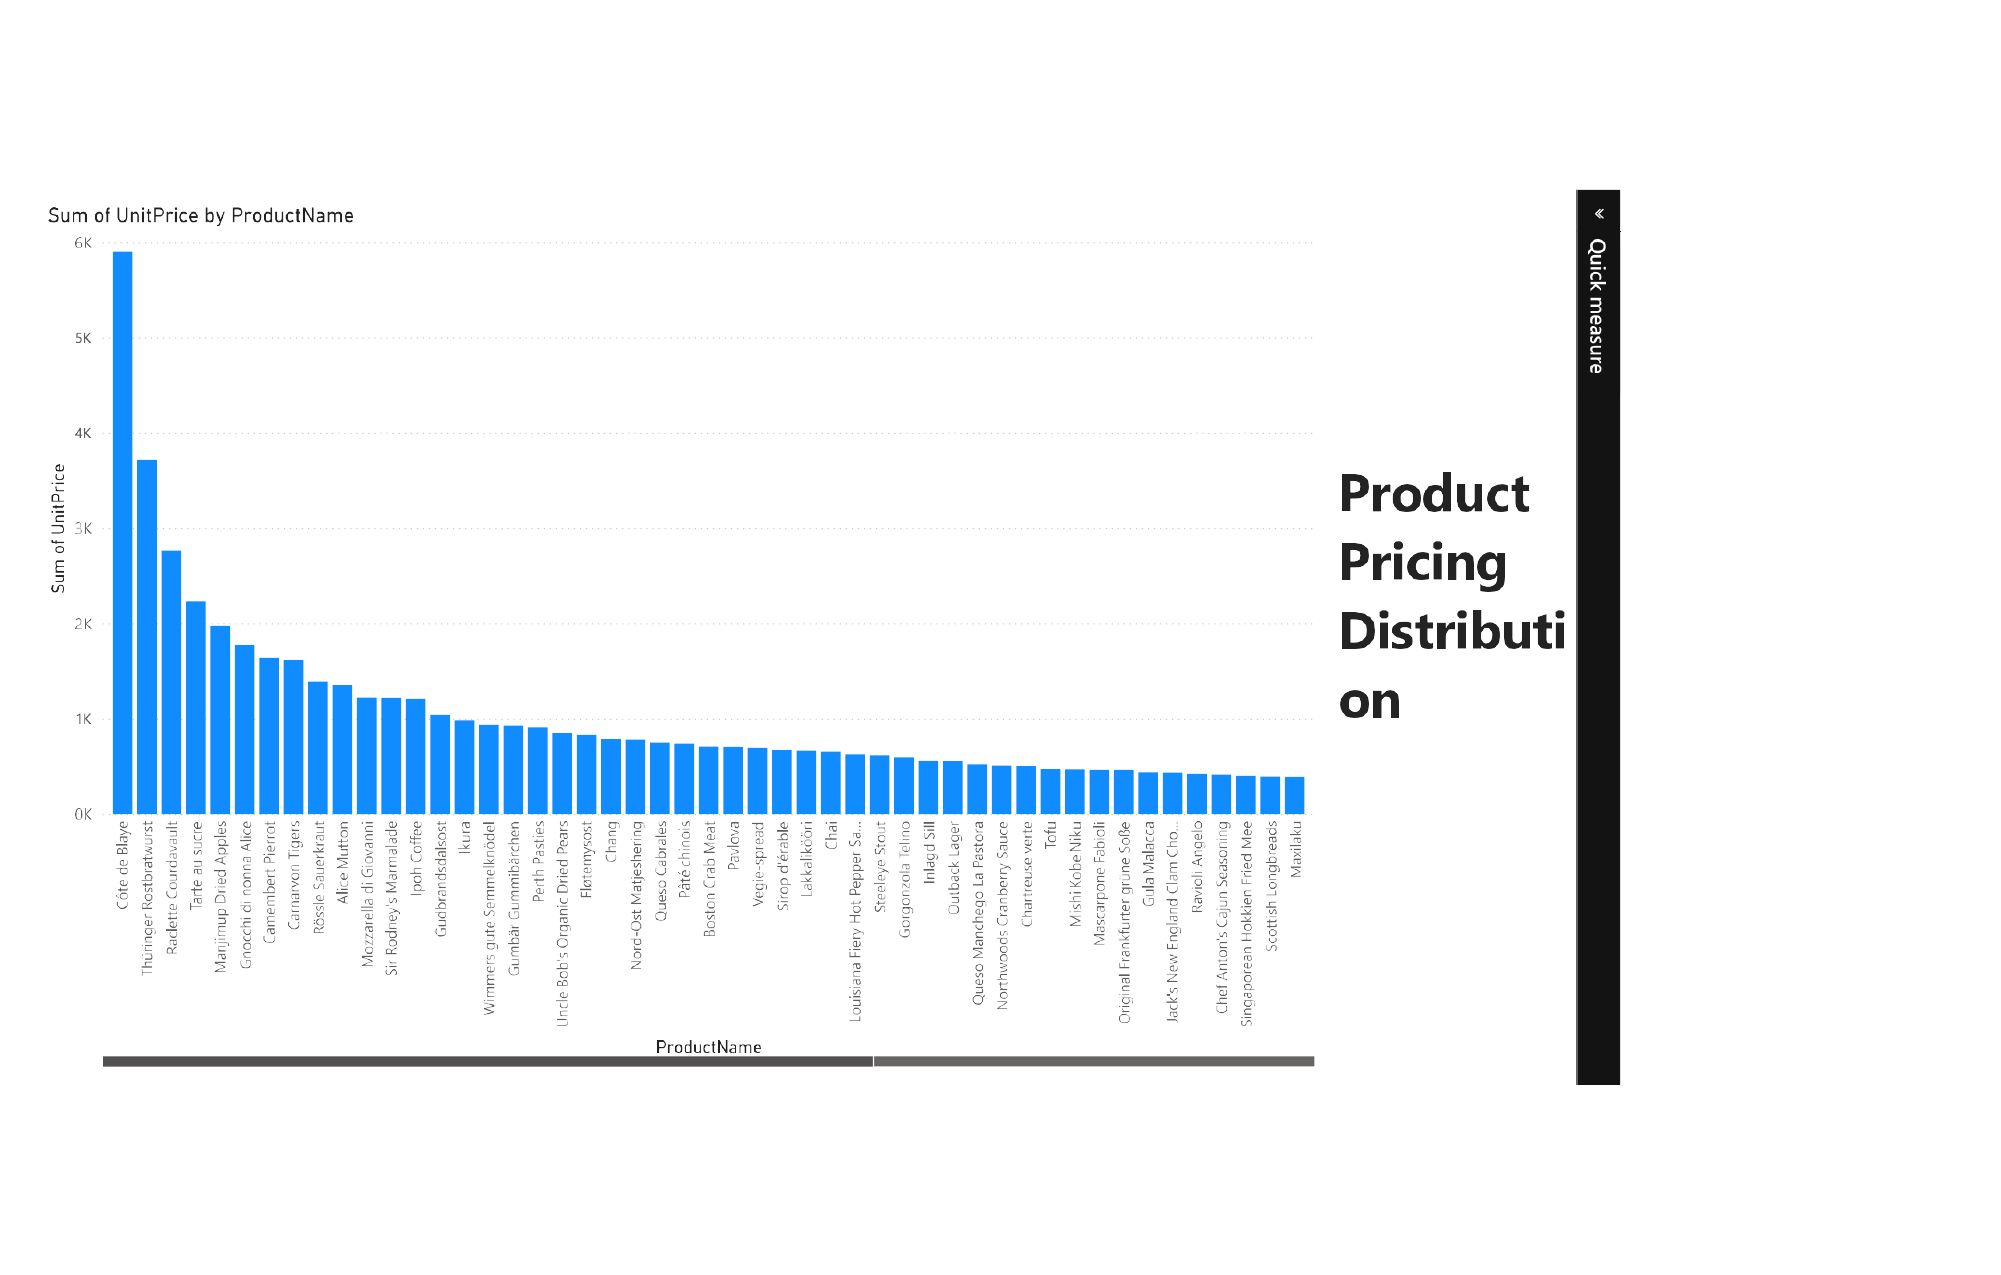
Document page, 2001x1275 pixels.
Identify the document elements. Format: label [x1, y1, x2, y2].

text_box [75, 427, 83, 438]
text_box [84, 713, 92, 724]
picture [800, 822, 813, 897]
text_box [723, 746, 743, 815]
text_box [84, 332, 92, 343]
text_box [332, 685, 353, 815]
text_box [1576, 189, 1621, 1086]
text_box [527, 727, 548, 815]
text_box [161, 550, 182, 815]
picture [360, 822, 373, 966]
text_box [772, 750, 792, 815]
text_box [845, 754, 865, 815]
text_box [894, 757, 914, 815]
picture [751, 821, 791, 910]
text_box [283, 660, 304, 815]
text_box [601, 739, 621, 815]
text_box [112, 251, 133, 815]
text_box [210, 625, 231, 815]
text_box [1342, 541, 1506, 592]
text_box [747, 747, 768, 815]
picture [263, 821, 275, 943]
text_box [1162, 772, 1183, 815]
text_box [1069, 822, 1081, 926]
text_box [259, 657, 279, 815]
text_box [405, 698, 426, 815]
picture [1044, 822, 1057, 849]
text_box [1260, 776, 1281, 815]
text_box [967, 764, 988, 815]
text_box [991, 765, 1012, 815]
picture [556, 821, 572, 1027]
picture [656, 1040, 761, 1053]
text_box [698, 746, 719, 815]
text_box [576, 734, 597, 815]
picture [75, 236, 92, 248]
picture [1093, 821, 1133, 1023]
picture [1166, 821, 1301, 1026]
picture [116, 821, 178, 976]
picture [458, 822, 471, 853]
picture [824, 822, 837, 850]
text_box [678, 821, 690, 897]
text_box [137, 459, 157, 815]
text_box [1342, 609, 1565, 650]
text_box [796, 750, 817, 815]
picture [287, 821, 324, 934]
text_box [820, 751, 841, 815]
text_box [503, 725, 524, 815]
text_box [1113, 769, 1134, 815]
picture [702, 821, 715, 936]
picture [48, 206, 354, 226]
text_box [1342, 472, 1530, 512]
picture [190, 821, 202, 910]
text_box [430, 714, 450, 815]
text_box [1089, 769, 1110, 815]
text_box [234, 645, 255, 815]
picture [849, 822, 865, 1021]
text_box [625, 739, 646, 815]
text_box [1211, 774, 1232, 815]
picture [75, 808, 92, 820]
text_box [552, 733, 572, 815]
text_box [1340, 690, 1399, 719]
picture [385, 821, 446, 976]
picture [214, 821, 251, 972]
text_box [479, 724, 499, 815]
picture [580, 821, 667, 969]
text_box [336, 822, 349, 904]
text_box [356, 697, 377, 815]
picture [50, 464, 64, 593]
text_box [1065, 769, 1085, 815]
text_box [482, 822, 519, 1015]
text_box [1187, 773, 1207, 815]
picture [873, 821, 1032, 1009]
text_box [1236, 775, 1256, 815]
text_box [308, 681, 328, 815]
text_box [1138, 772, 1158, 815]
picture [727, 822, 739, 869]
text_box [1284, 776, 1305, 815]
text_box [869, 755, 890, 815]
text_box [650, 742, 670, 815]
text_box [1142, 822, 1154, 907]
text_box [84, 427, 92, 438]
text_box [943, 761, 963, 815]
text_box [1016, 766, 1036, 815]
text_box [454, 720, 475, 815]
picture [75, 522, 92, 534]
text_box [918, 760, 939, 815]
text_box [102, 1055, 1315, 1068]
picture [531, 821, 544, 902]
text_box [186, 601, 206, 815]
text_box [381, 697, 402, 815]
text_box [1040, 769, 1061, 815]
text_box [674, 743, 695, 815]
picture [75, 617, 92, 629]
